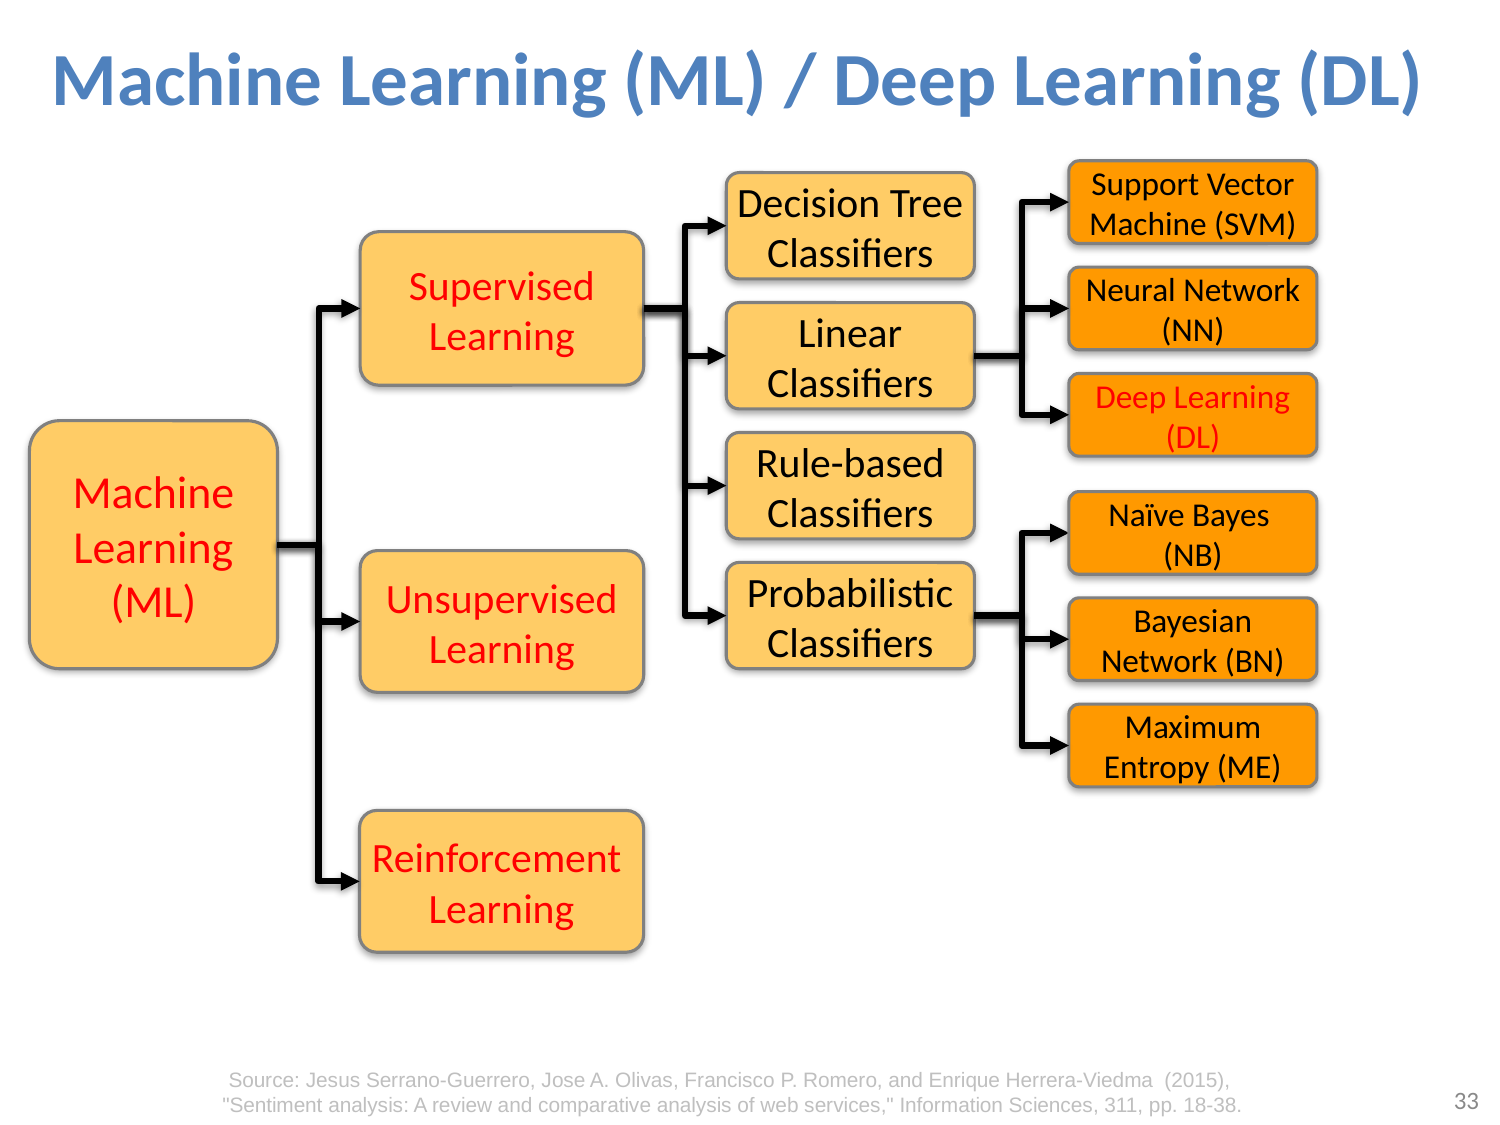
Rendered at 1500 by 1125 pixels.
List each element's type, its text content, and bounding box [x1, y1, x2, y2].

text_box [277, 308, 361, 543]
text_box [974, 532, 1070, 616]
text_box Probabilistic Classifiers [725, 561, 969, 670]
text_box Support Vector Machine (SVM) [1068, 160, 1318, 245]
text_box Bayesian Network (BN) [1074, 597, 1318, 682]
text_box Supervised Learning [359, 230, 638, 386]
text_box Deep Learning (DL) [1068, 372, 1318, 457]
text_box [974, 201, 1070, 356]
text_box Maximum Entropy (ME) [1068, 703, 1318, 788]
text_box Linear Classifiers [731, 301, 969, 410]
text_box Neural Network (NN) [1074, 266, 1318, 351]
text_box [643, 225, 727, 306]
text_box Decision Tree Classifiers [725, 171, 976, 280]
text_box Naïve Bayes (NB) [1068, 490, 1318, 576]
text_box Machine Learning (ML) [28, 419, 272, 670]
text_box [974, 623, 1070, 746]
text_box Unsupervised Learning [364, 549, 645, 694]
text_box Reinforcement Learning [358, 809, 645, 953]
title Machine Learning (ML) / Deep Learning (DL) [29, 13, 1447, 138]
text_box Source: Jesus Serrano-Guerrero, Jose A. Olivas, Francisco P. Romero, and Enrique Herrera-Viedma (2015), "Sentiment analysis: A review and comparative analysis of web services," Information Sciences, 311, pp. 18-38. [88, 1059, 1376, 1124]
slide_number 33 [1144, 1069, 1495, 1125]
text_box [643, 308, 727, 616]
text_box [277, 544, 360, 882]
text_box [974, 363, 1070, 416]
text_box Rule-based Classifiers [731, 431, 976, 540]
